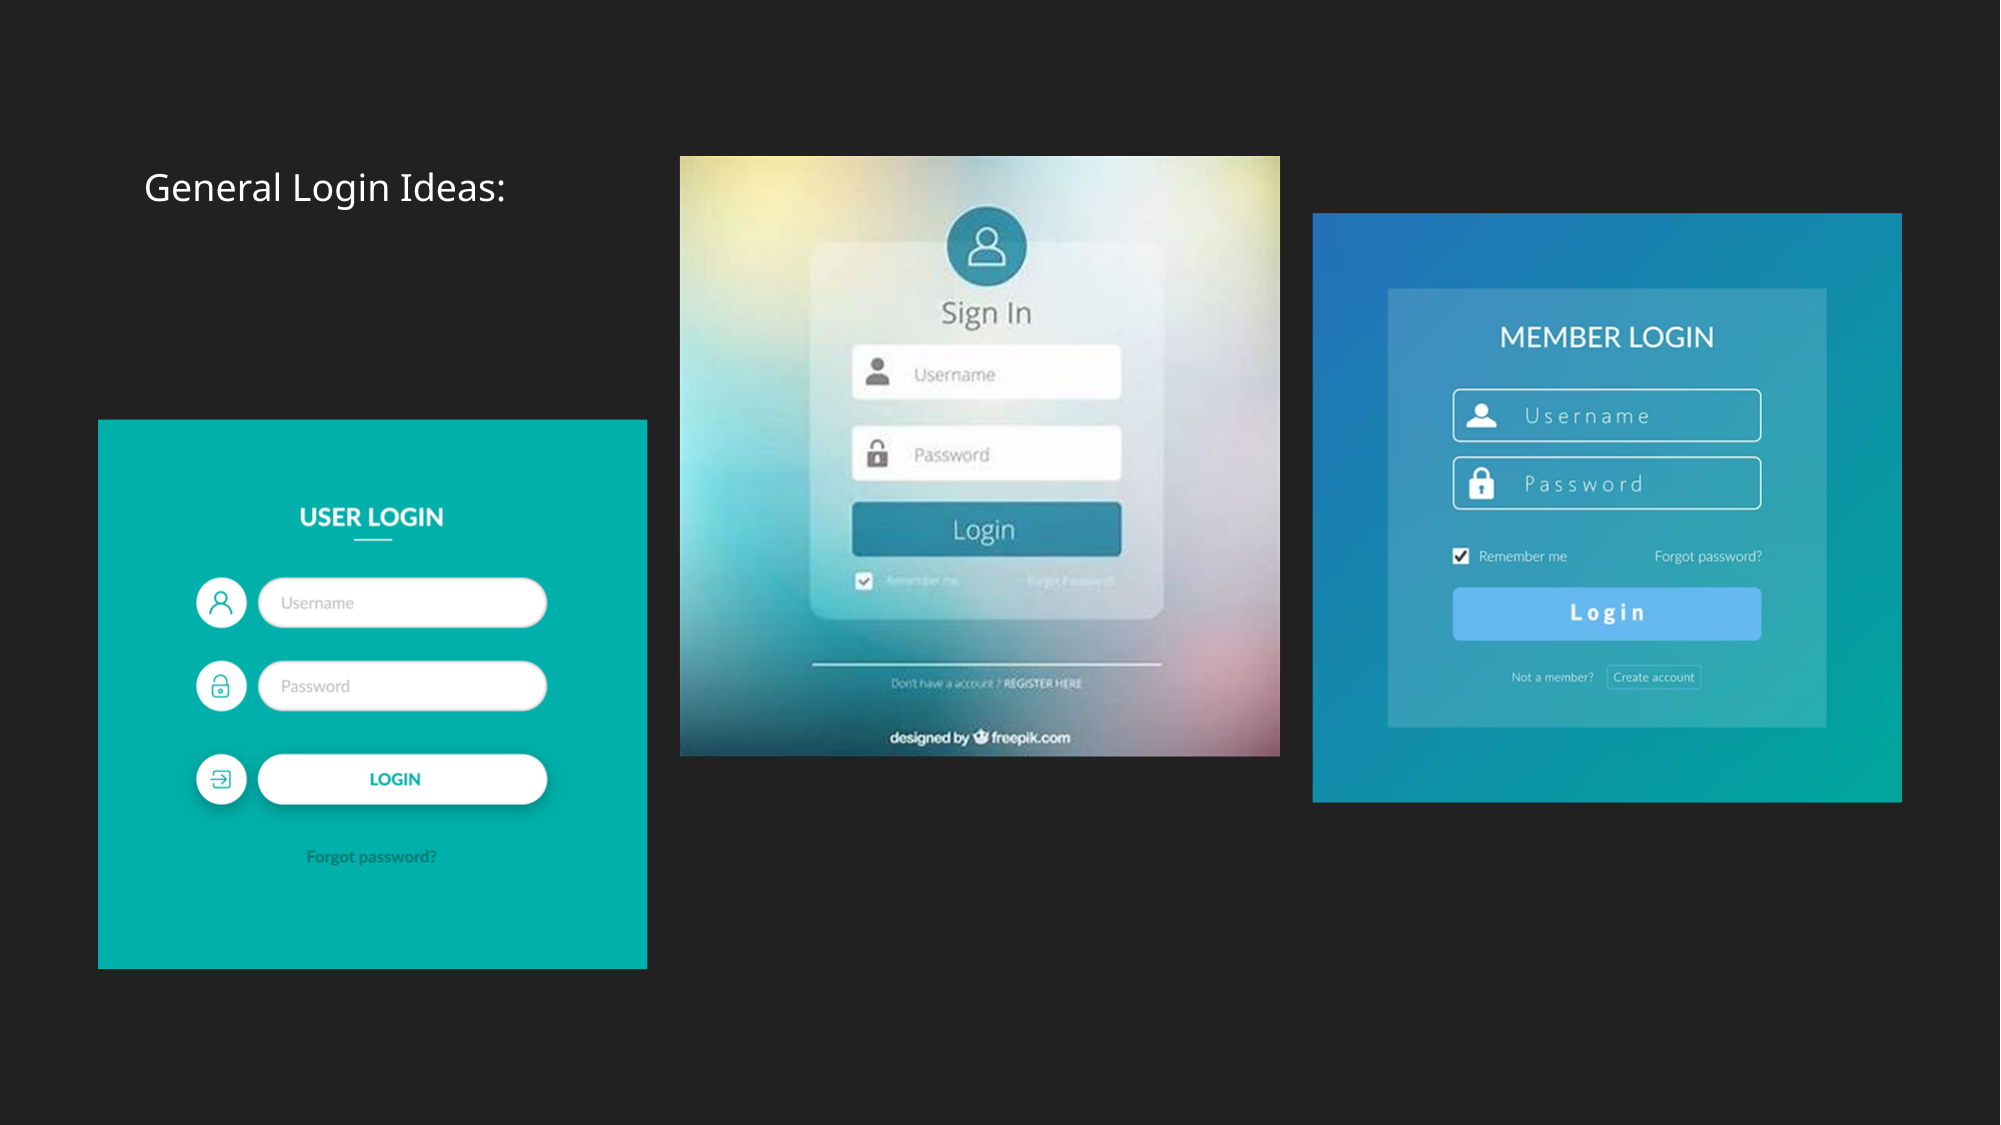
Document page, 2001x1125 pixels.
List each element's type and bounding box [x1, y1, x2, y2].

picture [98, 156, 1902, 969]
